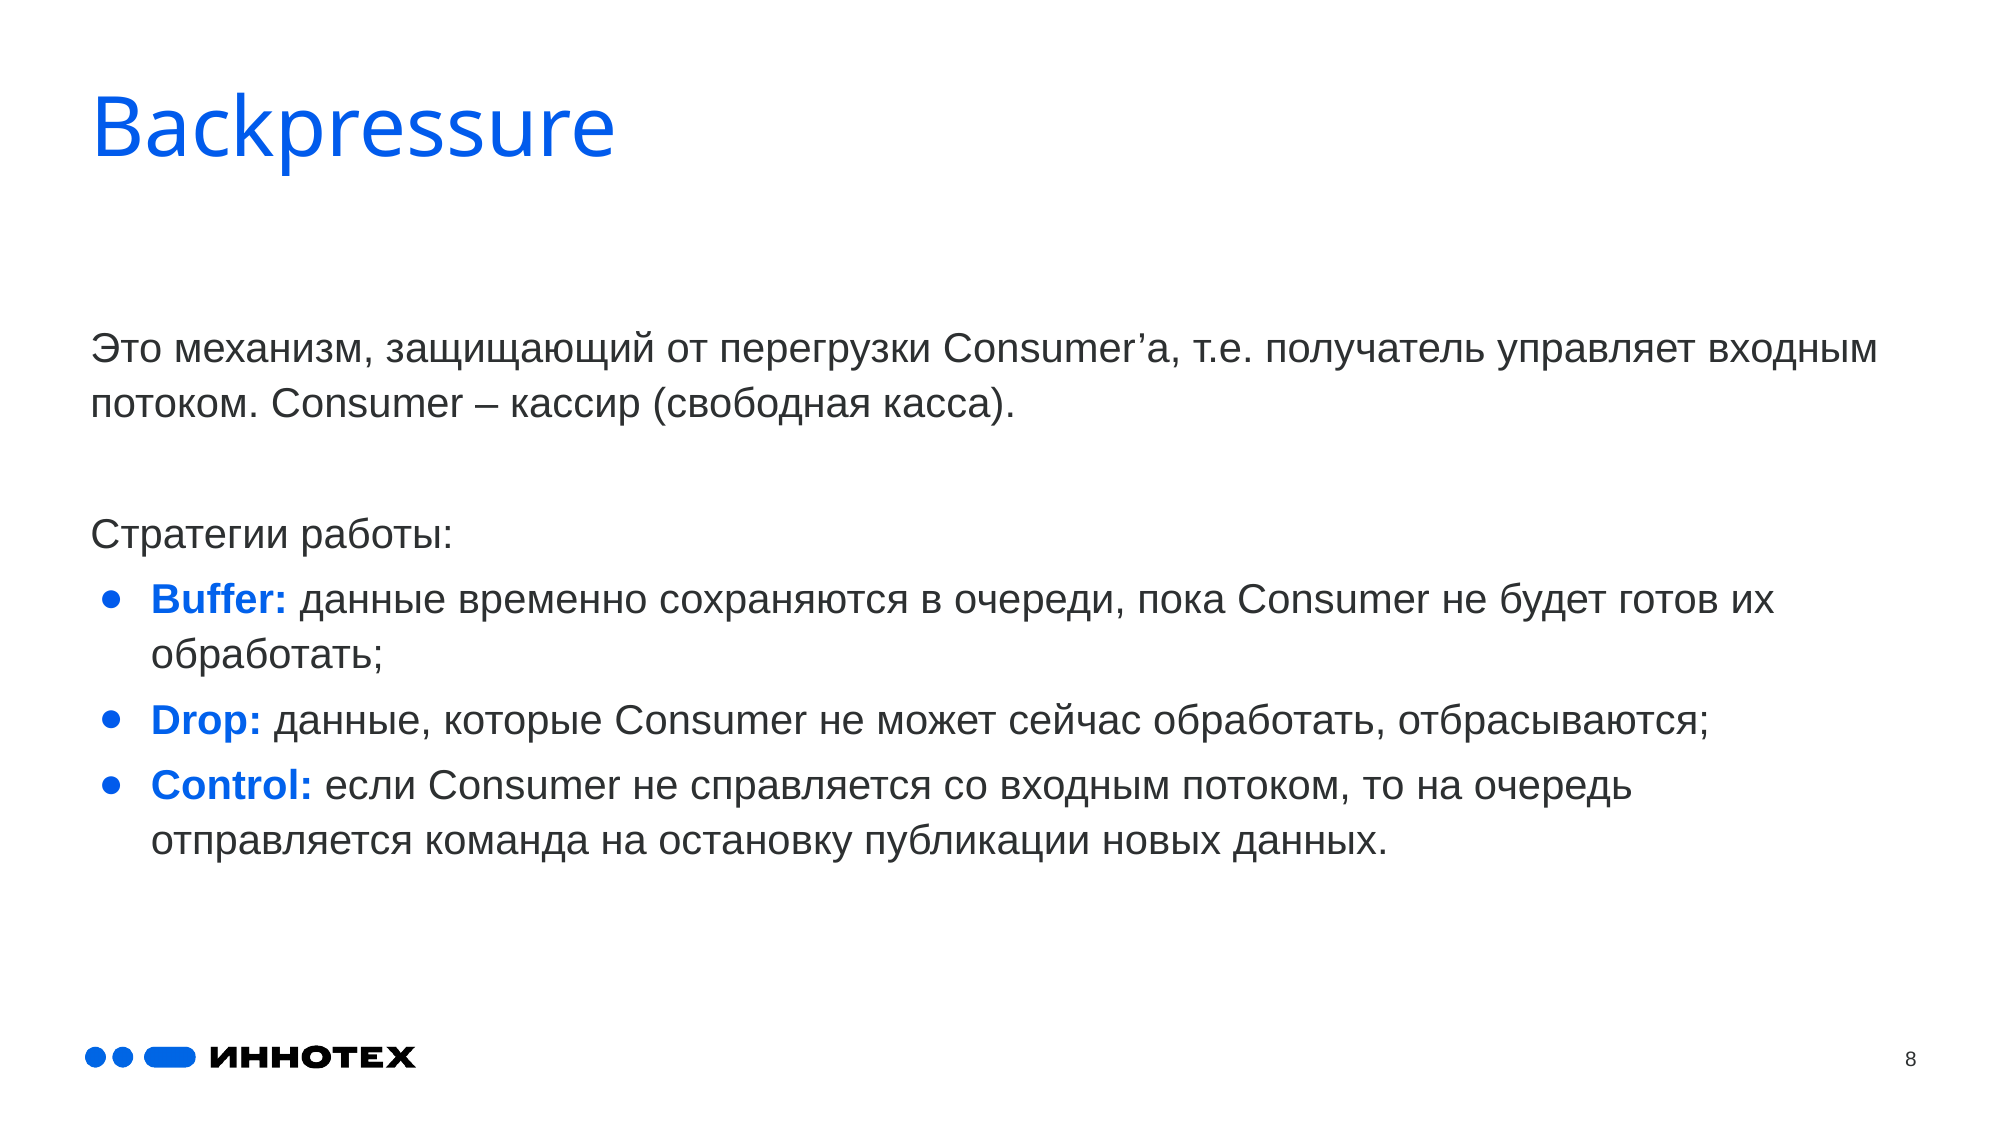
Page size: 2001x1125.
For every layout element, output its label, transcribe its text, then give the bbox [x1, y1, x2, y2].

title Backpressure [89, 72, 1954, 212]
picture [6, 976, 481, 1121]
slide_number 8 [1895, 1043, 1918, 1071]
text_box Это механизм, защищающий от перегрузки Consumer’а, т.е. получатель управляет входным потоком. Consumer – кассир (свободная касса). Стратегии работы: Buffer: данные временно сохраняются в очереди, пока Consumer не будет готов их обработать; Drop: данные, которые Consumer не может сейчас обработать, отбрасываются; Control: если Consumer не справляется со входным потоком, то на очередь отправляется команда на остановку публикации новых данных. [90, 316, 1932, 864]
